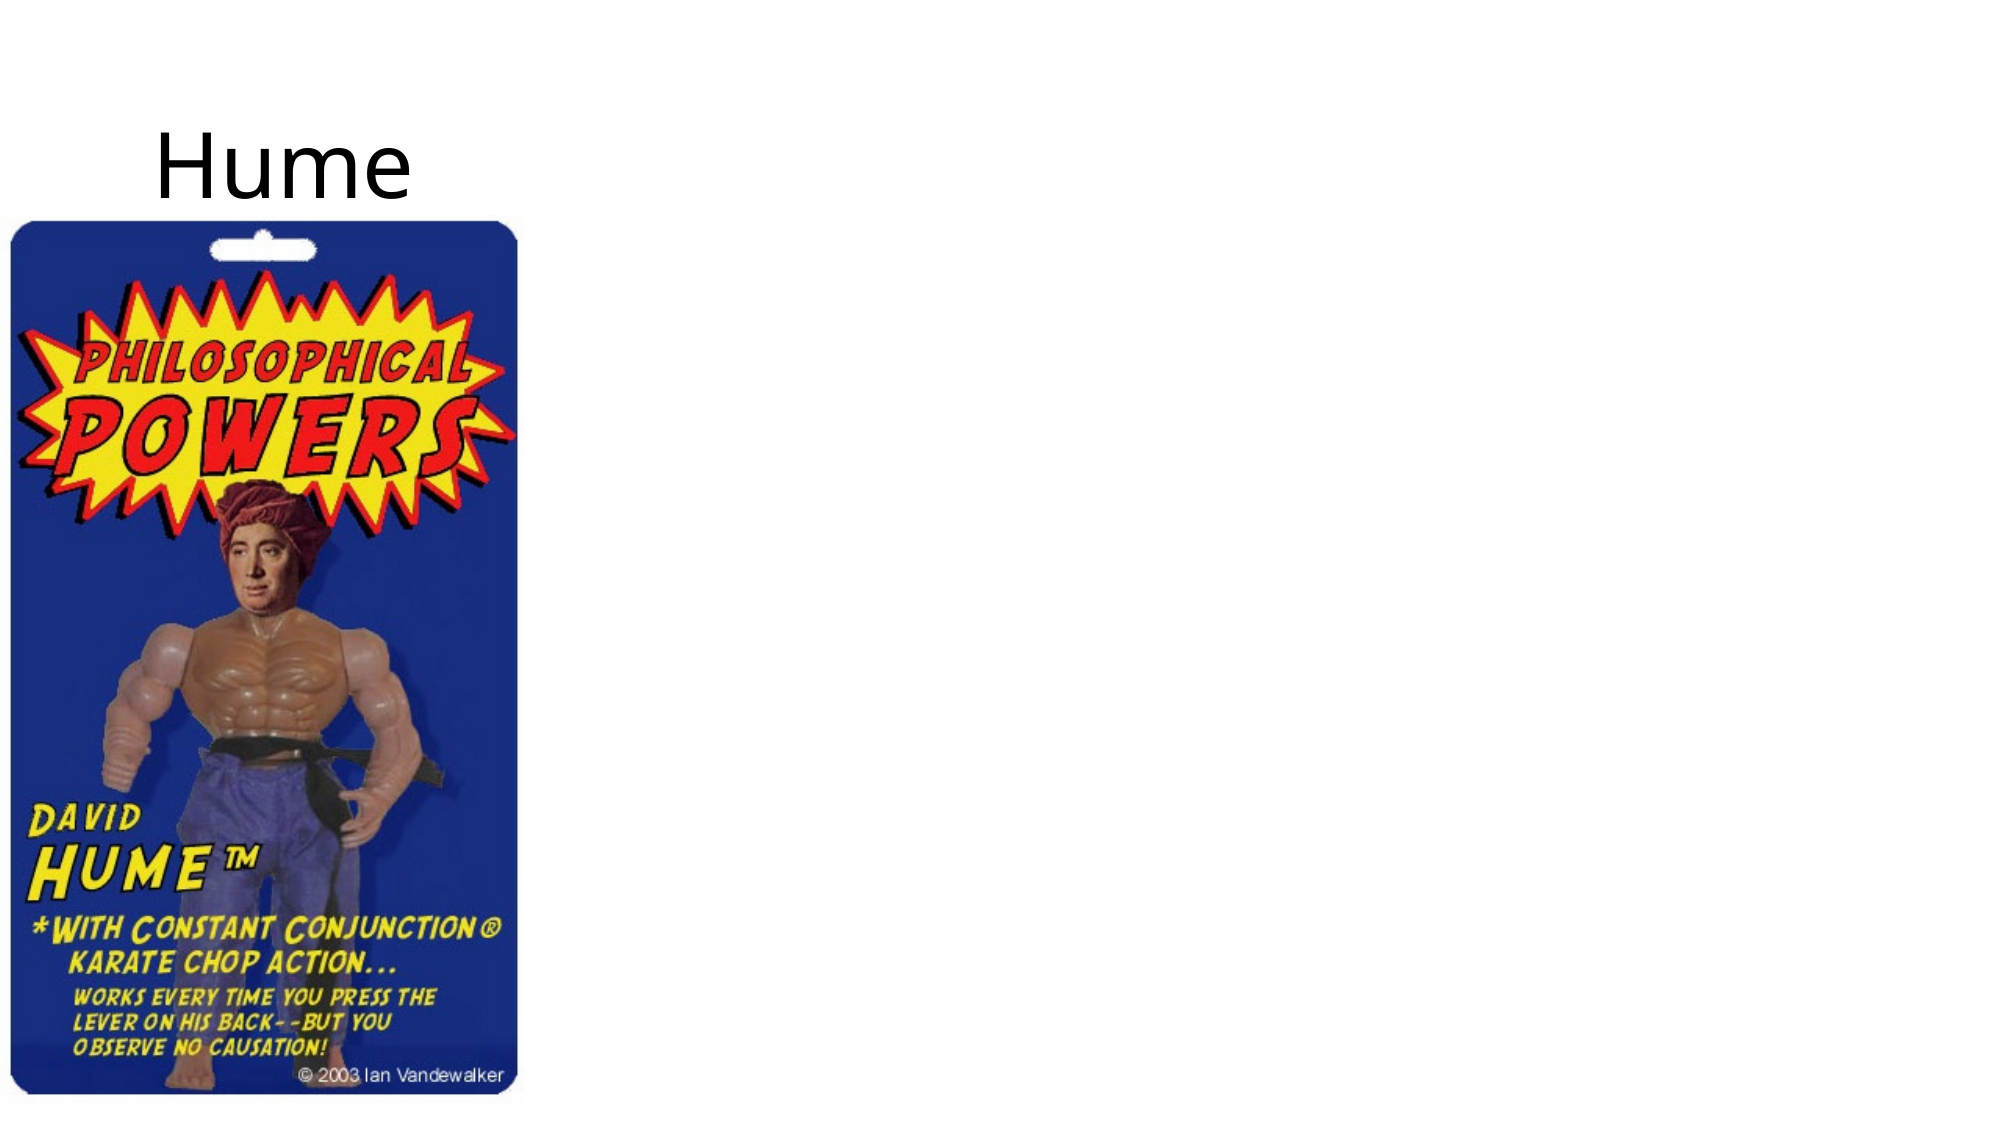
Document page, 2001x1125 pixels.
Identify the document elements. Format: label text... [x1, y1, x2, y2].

picture [0, 215, 524, 1104]
title Hume [137, 59, 1863, 278]
